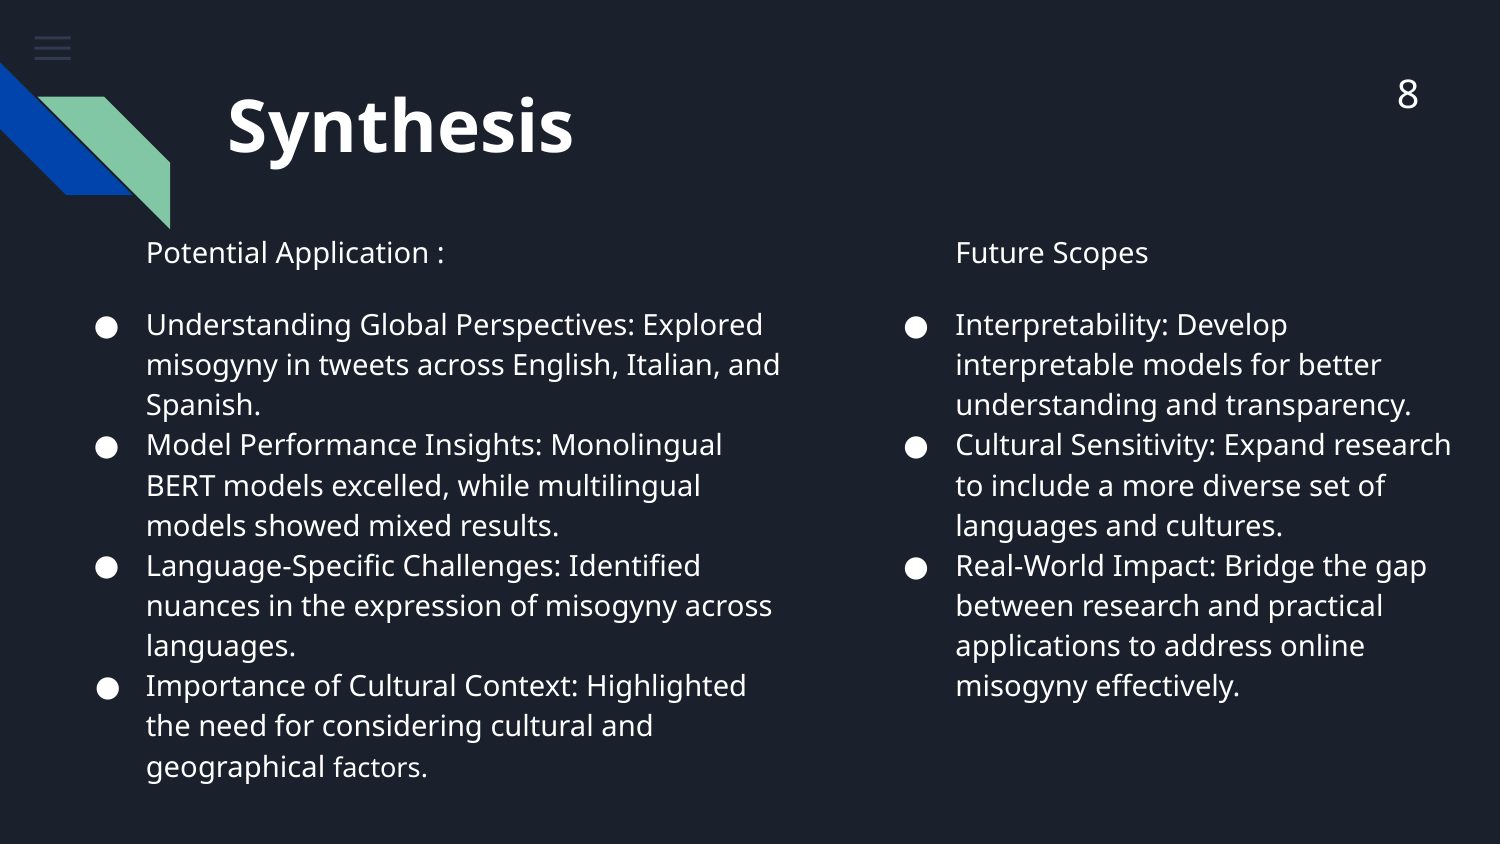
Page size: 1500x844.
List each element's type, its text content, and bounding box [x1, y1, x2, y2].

text_box Potential Application : Understanding Global Perspectives: Explored misogyny in tweets across English, Italian, and Spanish. Model Performance Insights: Monolingual BERT models excelled, while multilingual models showed mixed results. Language-Specific Challenges: Identified nuances in the expression of misogyny across languages. Importance of Cultural Context: Highlighted the need for considering cultural and geographical factors. [55, 214, 805, 693]
text_box 8 [1381, 54, 1464, 120]
title Synthesis [212, 64, 1368, 215]
list Future Scopes Interpretability: Develop interpretable models for better understanding and transparency. Cultural Sensitivity: Expand research to include a more diverse set of languages and cultures. Real-World Impact: Bridge the gap between research and practical applications to address online misogyny effectively. [865, 214, 1476, 693]
